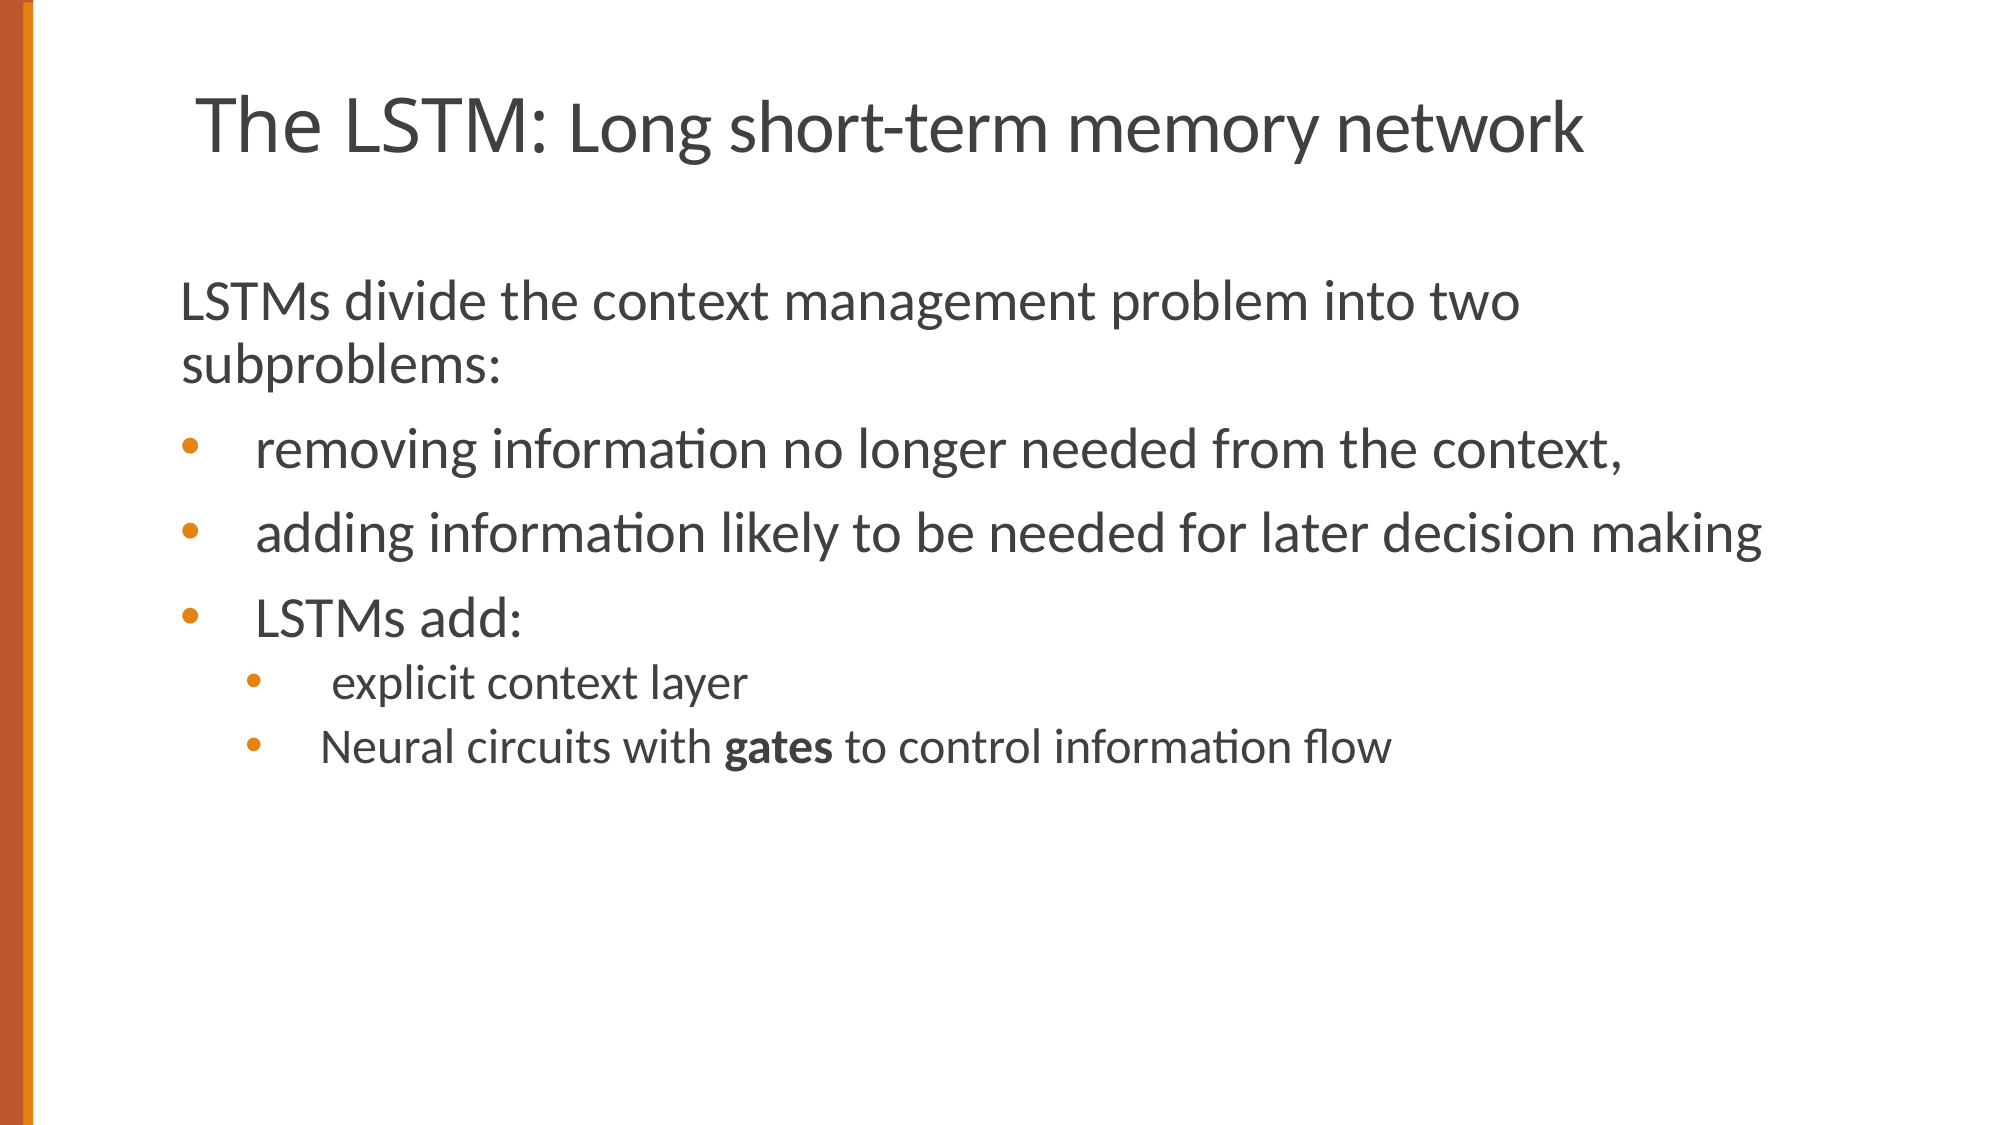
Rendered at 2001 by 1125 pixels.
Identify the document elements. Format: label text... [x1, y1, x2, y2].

title The LSTM: Long short-term memory network [180, 26, 1830, 175]
list LSTMs divide the context management problem into two subproblems: removing information no longer needed from the context, adding information likely to be needed for later decision making LSTMs add: explicit context layer Neural circuits with gates to control information flow [180, 262, 1830, 1013]
